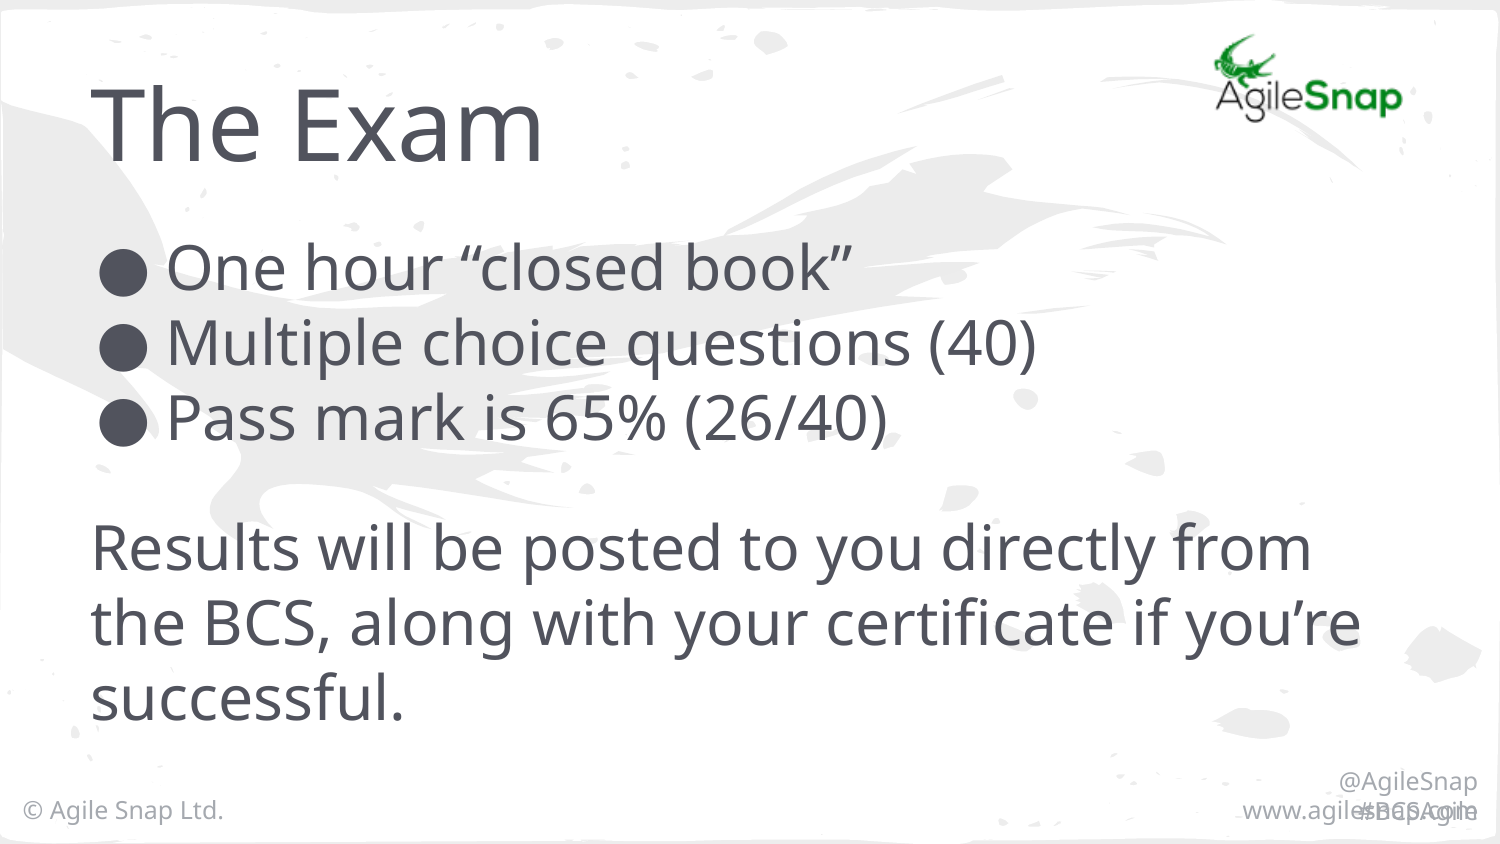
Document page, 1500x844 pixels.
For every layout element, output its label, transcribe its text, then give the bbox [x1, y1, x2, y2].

list One hour “closed book” Multiple choice questions (40) Pass mark is 65% (26/40) Results will be posted to you directly from the BCS, along with your certificate if you’re successful. [75, 212, 1425, 808]
title The Exam [75, 25, 1425, 197]
